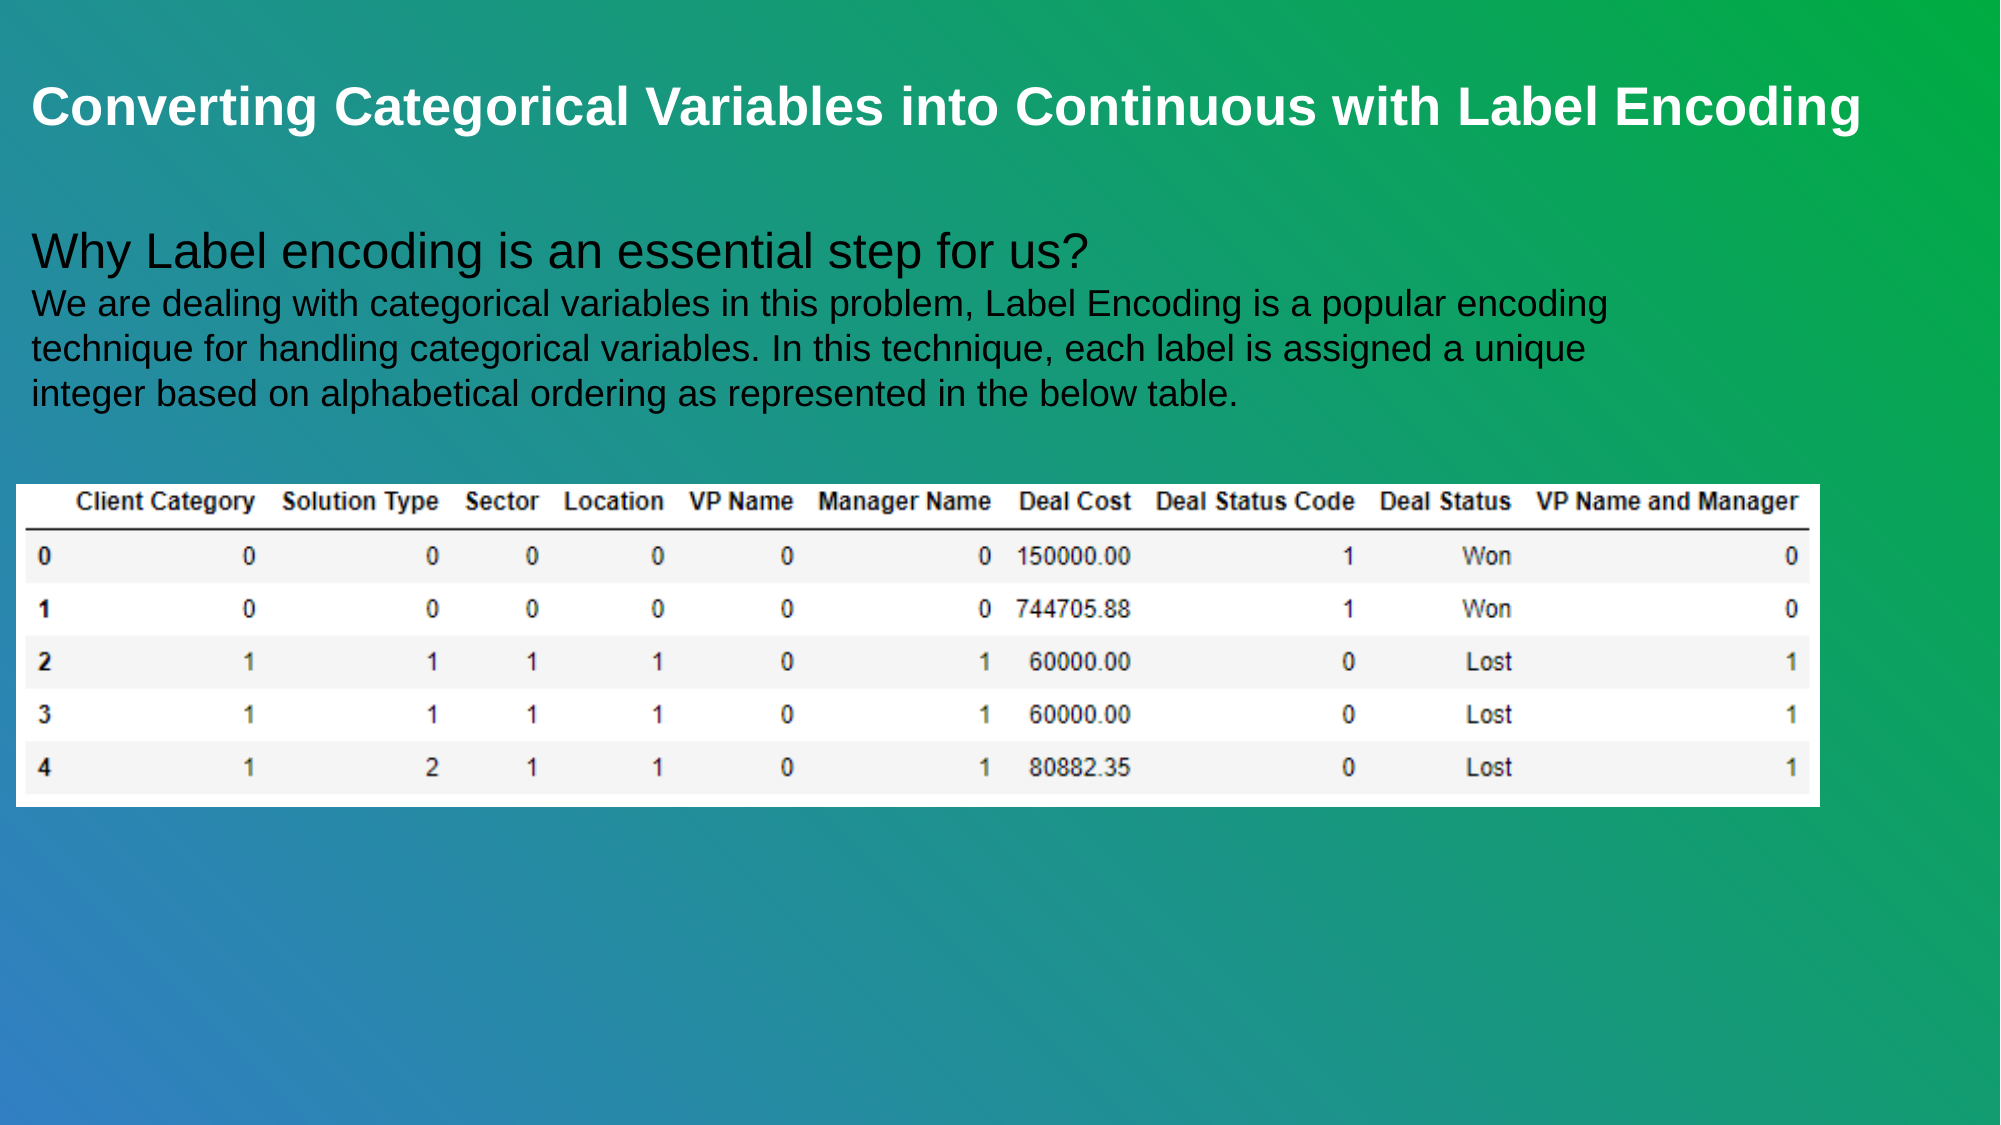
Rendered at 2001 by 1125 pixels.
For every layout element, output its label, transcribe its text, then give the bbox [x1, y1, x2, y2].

text_box Why Label encoding is an essential step for us? We are dealing with categorical variables in this problem, Label Encoding is a popular encoding technique for handling categorical variables. In this technique, each label is assigned a unique integer based on alphabetical ordering as represented in the below table. [16, 166, 1688, 421]
title Converting Categorical Variables into Continuous with Label Encoding [16, 63, 1916, 152]
picture [16, 484, 1820, 807]
